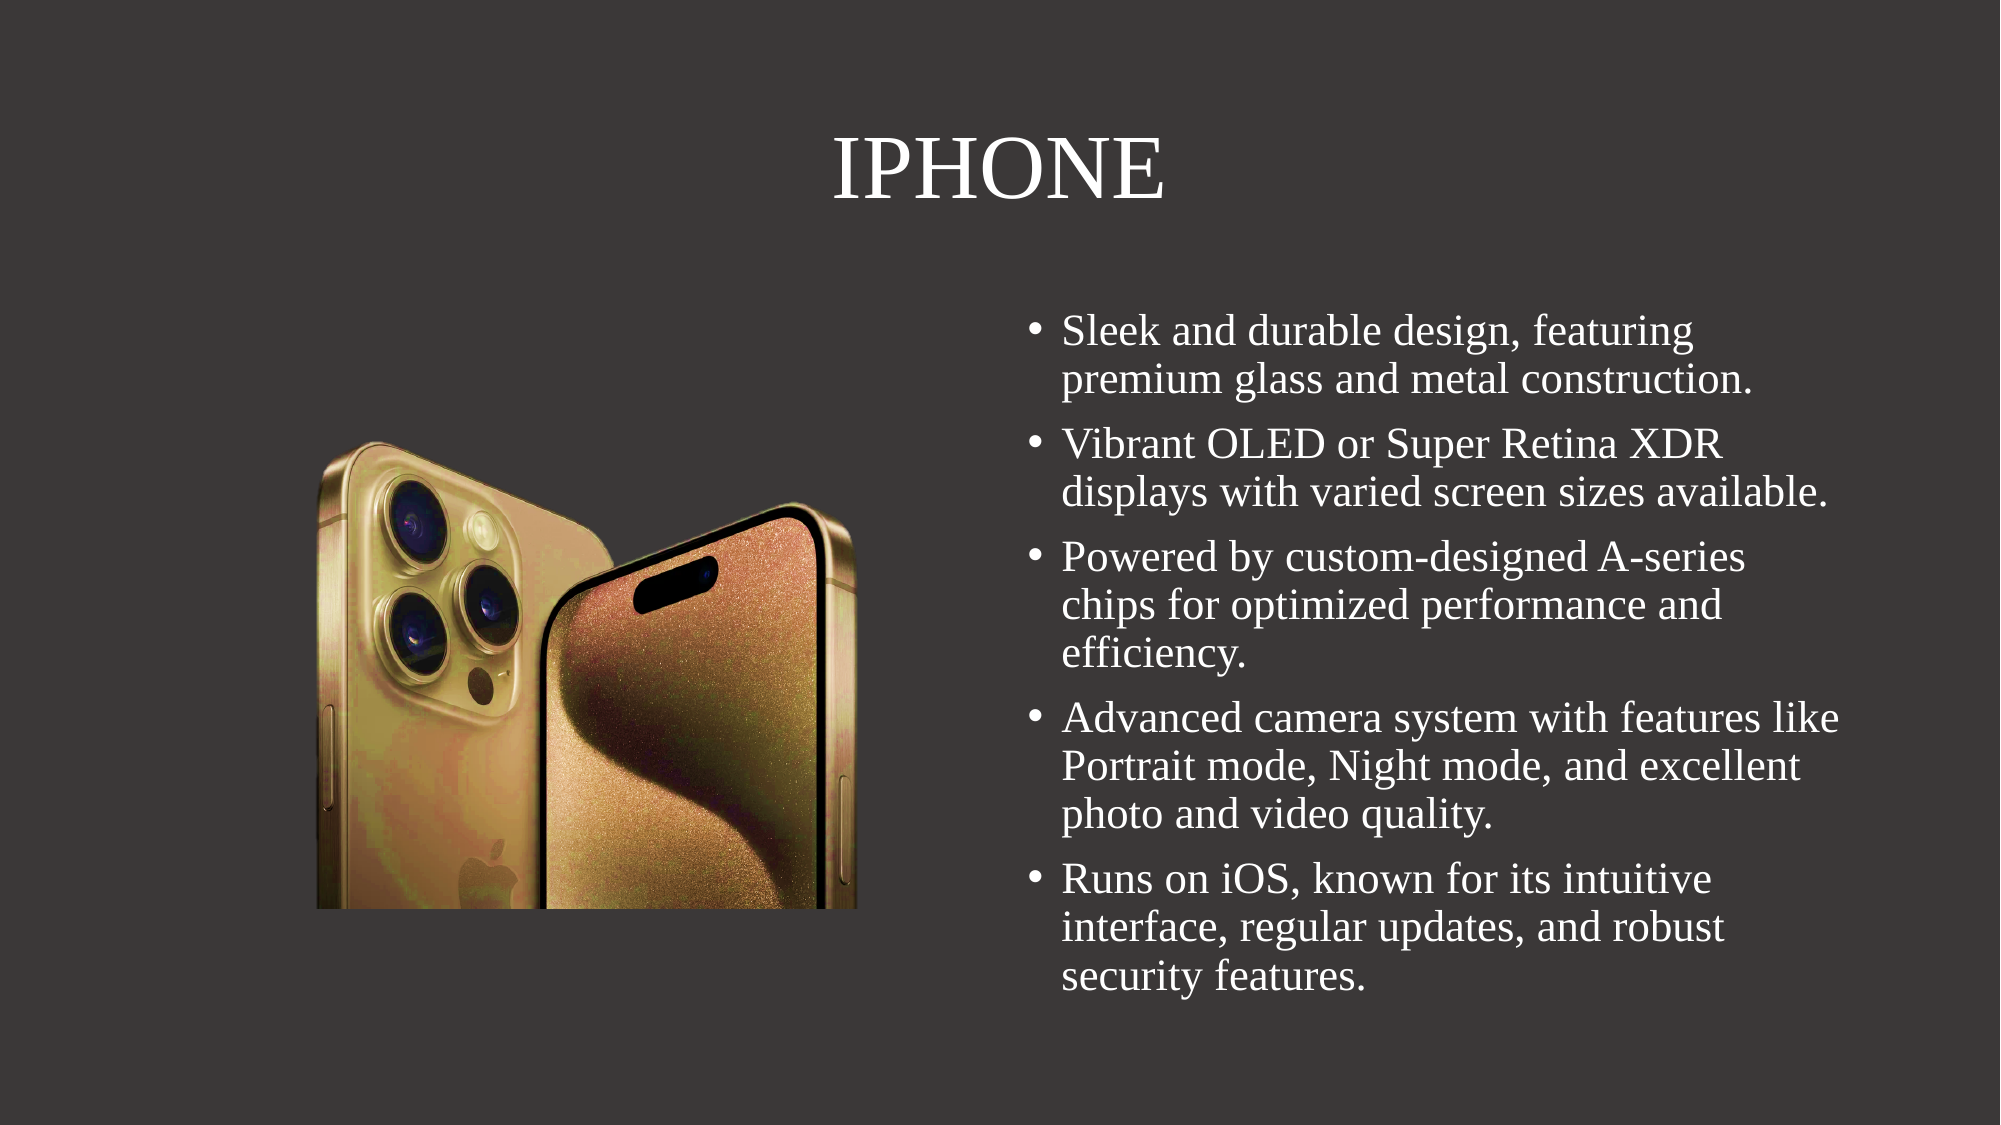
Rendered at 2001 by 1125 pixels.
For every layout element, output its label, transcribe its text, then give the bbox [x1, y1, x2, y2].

list Sleek and durable design, featuring premium glass and metal construction. Vibrant OLED or Super Retina XDR displays with varied screen sizes available. Powered by custom-designed A-series chips for optimized performance and efficiency. Advanced camera system with features like Portrait mode, Night mode, and excellent photo and video quality. Runs on iOS, known for its intuitive interface, regular updates, and robust security features. [1012, 299, 1863, 1014]
title IPHONE [137, 59, 1863, 278]
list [162, 250, 1013, 909]
